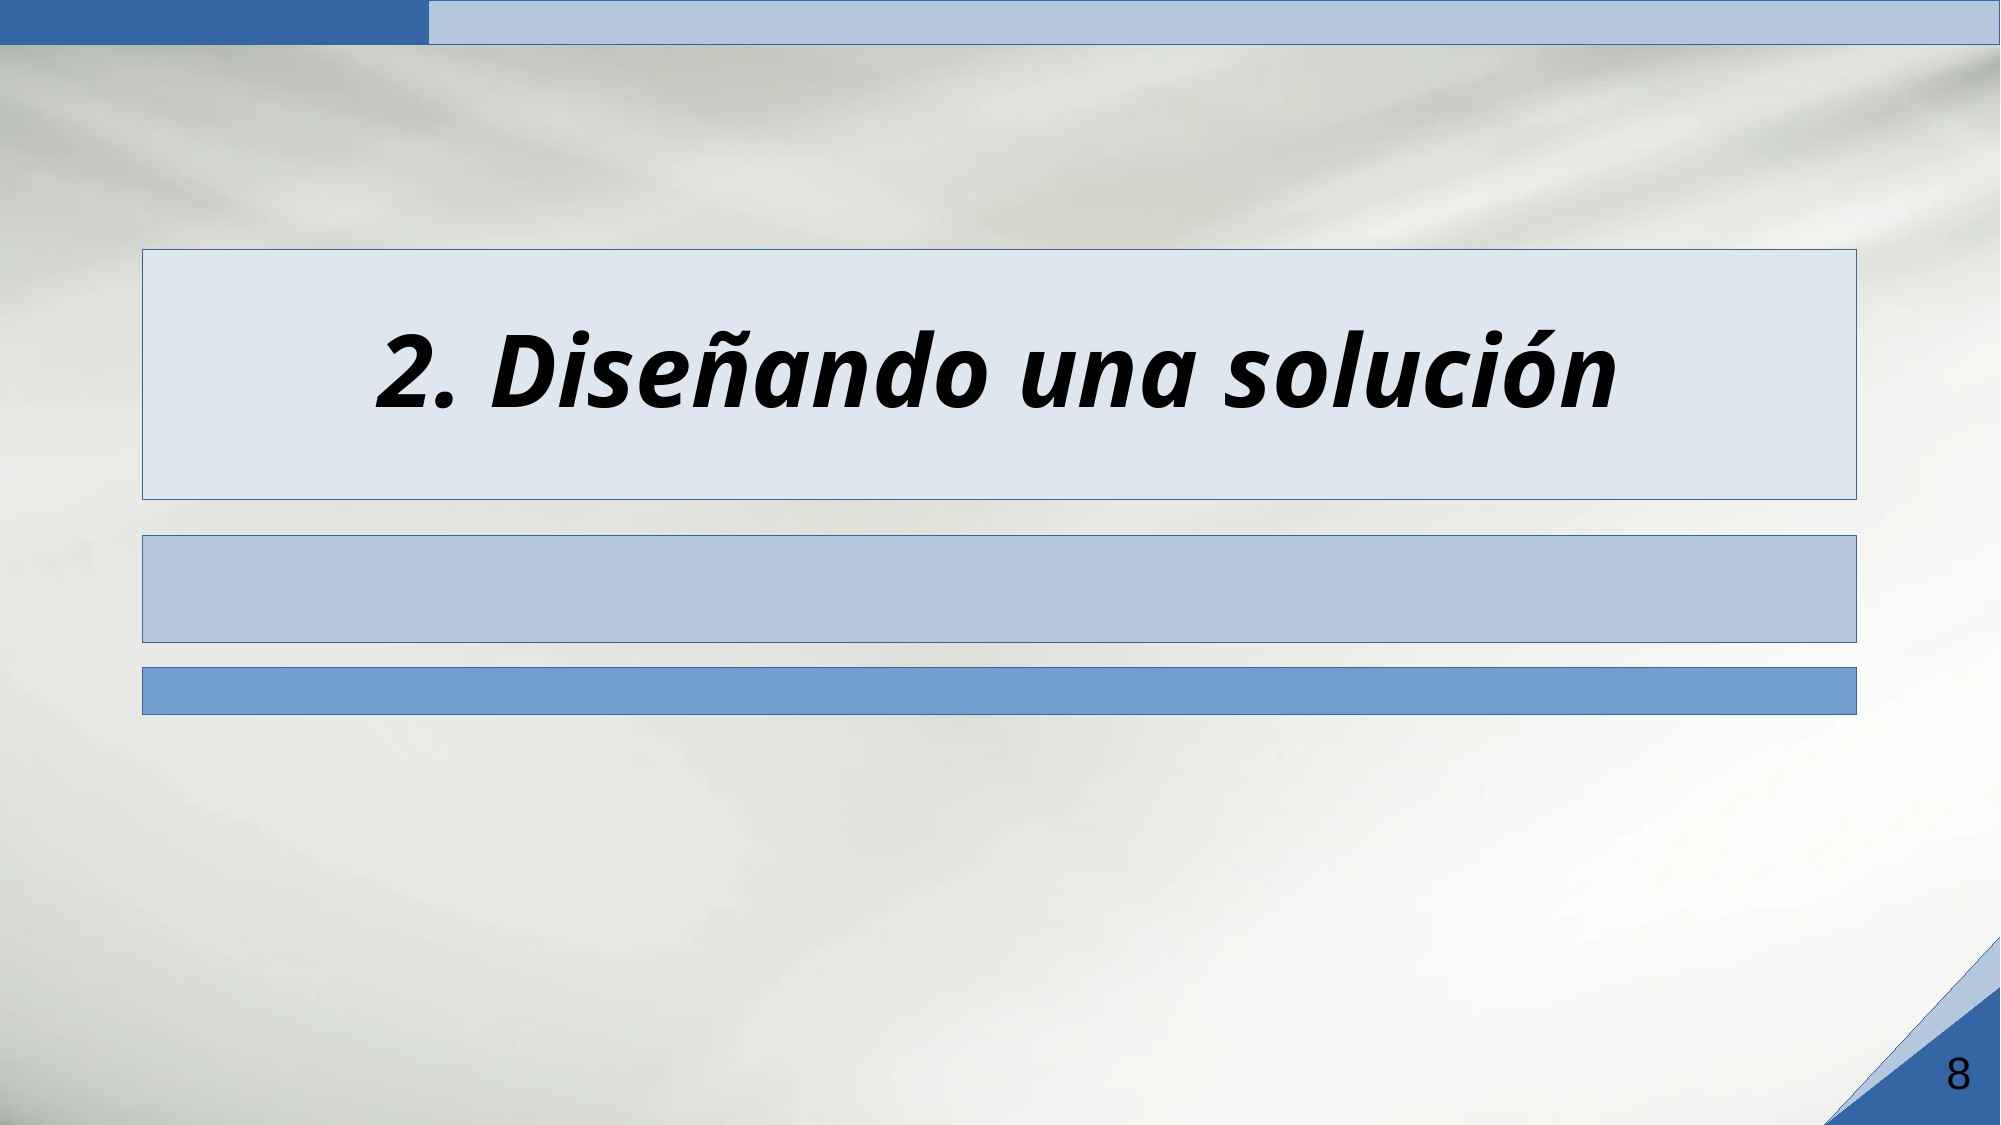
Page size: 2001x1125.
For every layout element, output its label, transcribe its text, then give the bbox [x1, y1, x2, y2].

text_box [1824, 1043, 2000, 1125]
text_box [428, 0, 2000, 45]
text_box [0, 0, 428, 45]
text_box [1825, 936, 2000, 1124]
text_box [142, 667, 1857, 715]
text_box 8 [1928, 1035, 2000, 1108]
title 2. Diseñando una solución [142, 249, 1857, 500]
text_box [142, 535, 1857, 643]
text_box [1939, 987, 2000, 1035]
picture [0, 0, 2001, 1125]
